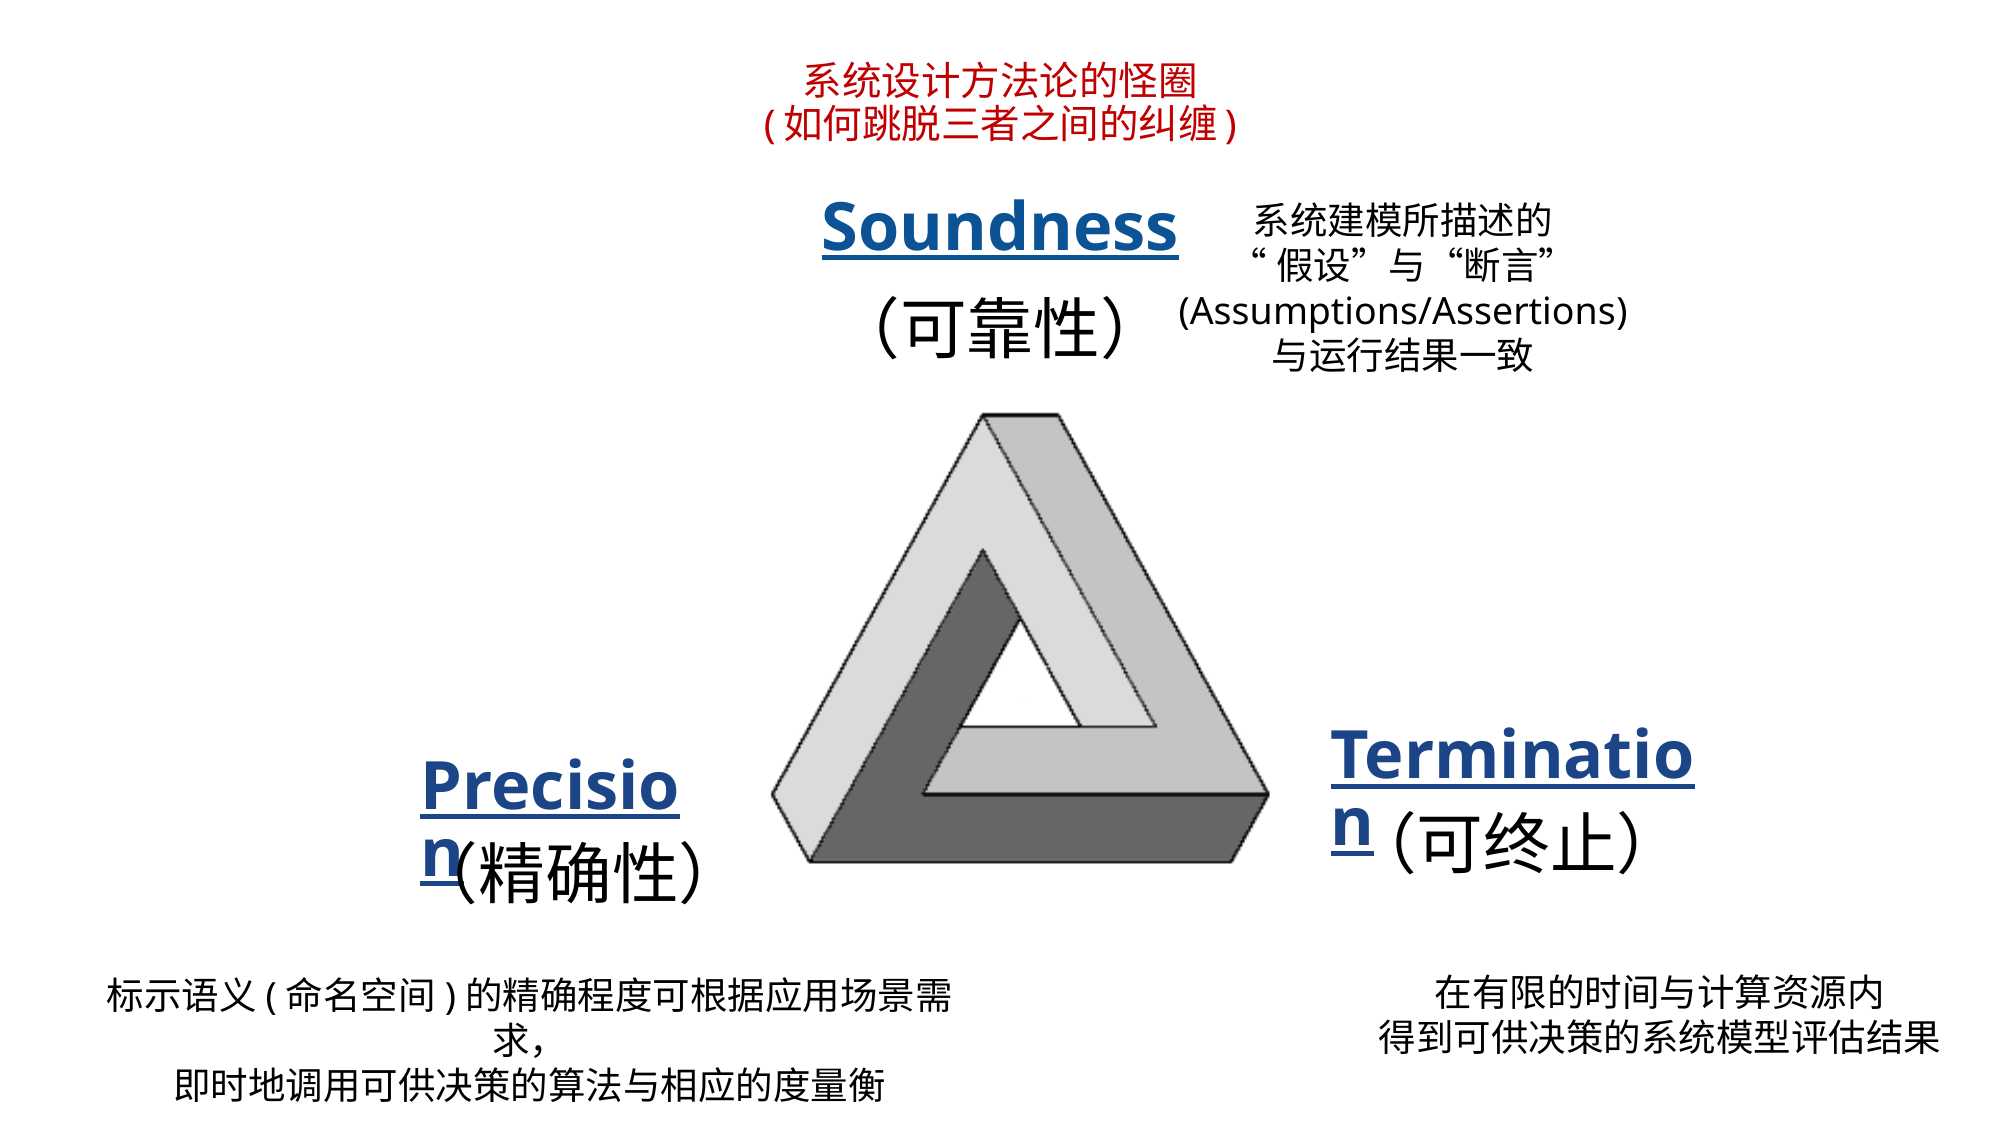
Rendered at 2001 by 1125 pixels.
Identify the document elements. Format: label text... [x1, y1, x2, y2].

title 系统设计方法论的怪圈 (如何跳脱三者之间的纠缠) [68, 41, 1933, 167]
text_box （精确性） [397, 824, 761, 919]
text_box （可终止） [1345, 794, 1699, 889]
text_box 在有限的时间与计算资源内 得到可供决策的系统模型评估结果 [1288, 961, 1956, 1067]
text_box Precision [400, 727, 701, 824]
text_box 标示语义(命名空间)的精确程度可根据应用场景需求， 即时地调用可供决策的算法与相应的度量衡 [0, 964, 985, 1115]
text_box （可靠性） [818, 278, 1163, 372]
picture [701, 372, 1345, 918]
text_box Soundness [787, 168, 1214, 290]
text_box Termination [1345, 697, 1724, 819]
text_box 系统建模所描述的 “假设”与“断言” (Assumptions/Assertions) 与运行结果一致 [1163, 189, 1643, 385]
